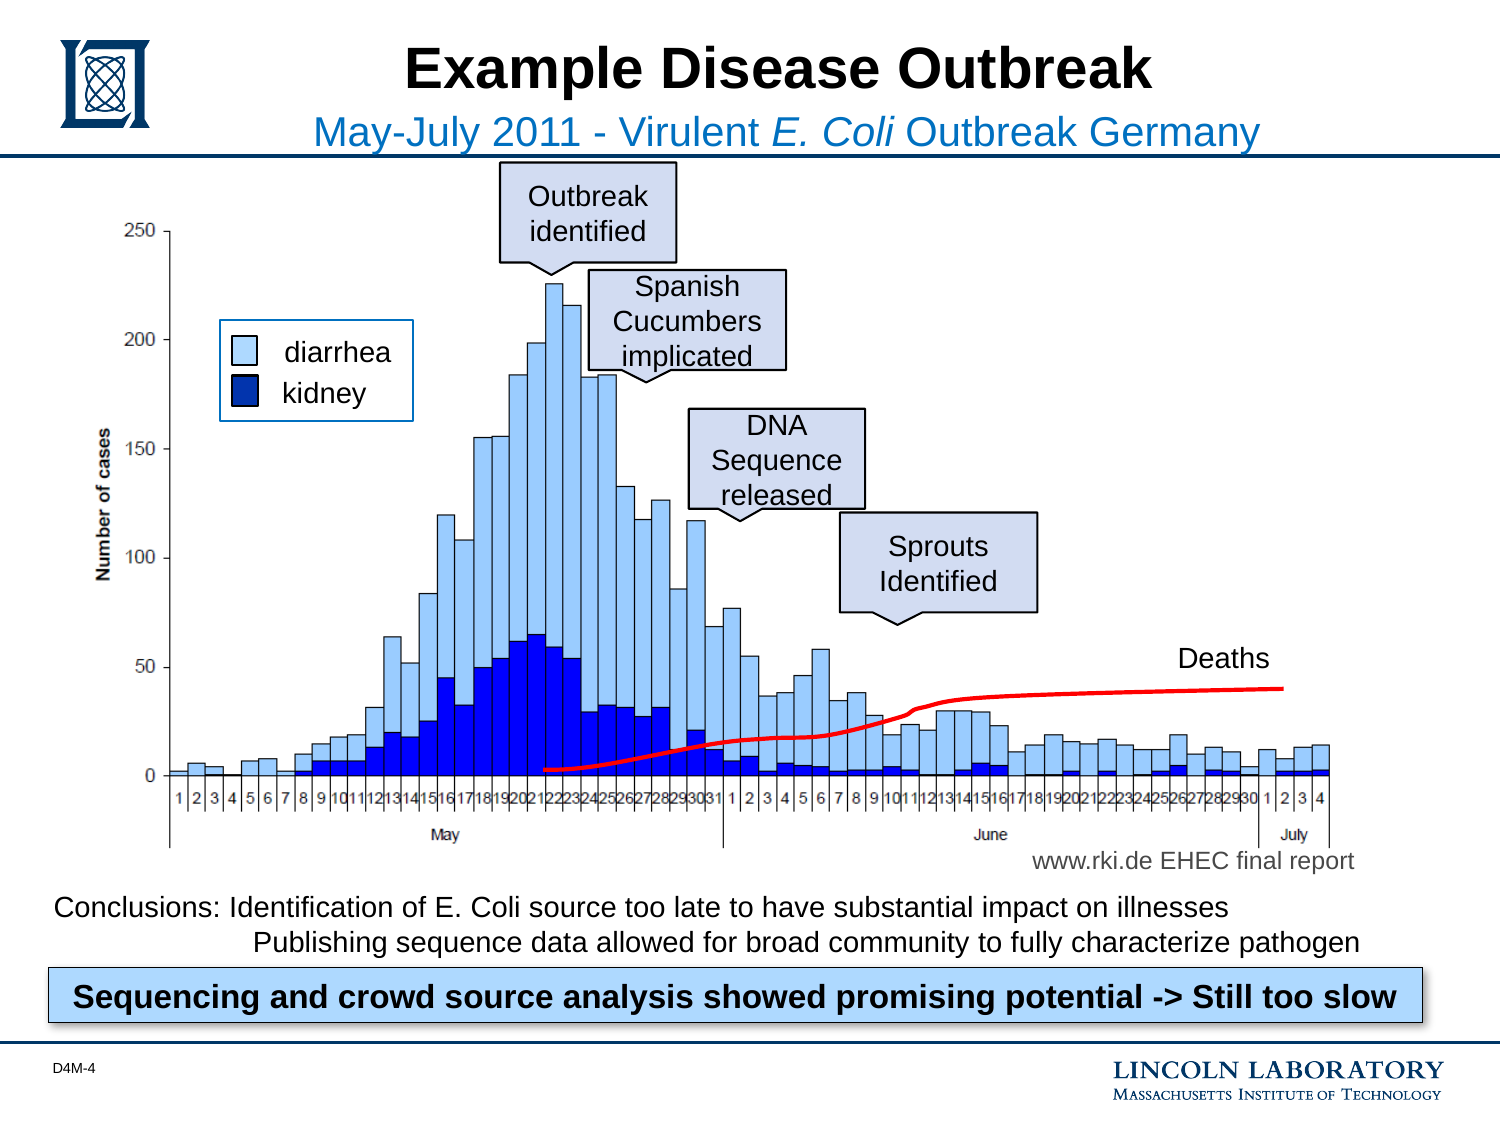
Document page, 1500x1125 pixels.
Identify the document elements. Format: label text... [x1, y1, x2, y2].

text_box Outbreak identified [497, 160, 679, 175]
text_box Sequencing and crowd source analysis showed promising potential -> Still too slow [48, 967, 1423, 1023]
text_box Conclusions: Identification of E. Coli source too late to have substantial impact on illnesses Publishing sequence data allowed for broad community to fully characterize pathogen [38, 881, 1386, 967]
picture [1111, 1061, 1444, 1100]
text_box May-July 2011 - Virulent E. Coli Outbreak Germany [298, 97, 1300, 162]
picture [85, 176, 1340, 850]
title Example Disease Outbreak [150, 37, 1409, 140]
picture [60, 40, 150, 128]
text_box www.rki.de EHEC final report [1017, 837, 1371, 882]
